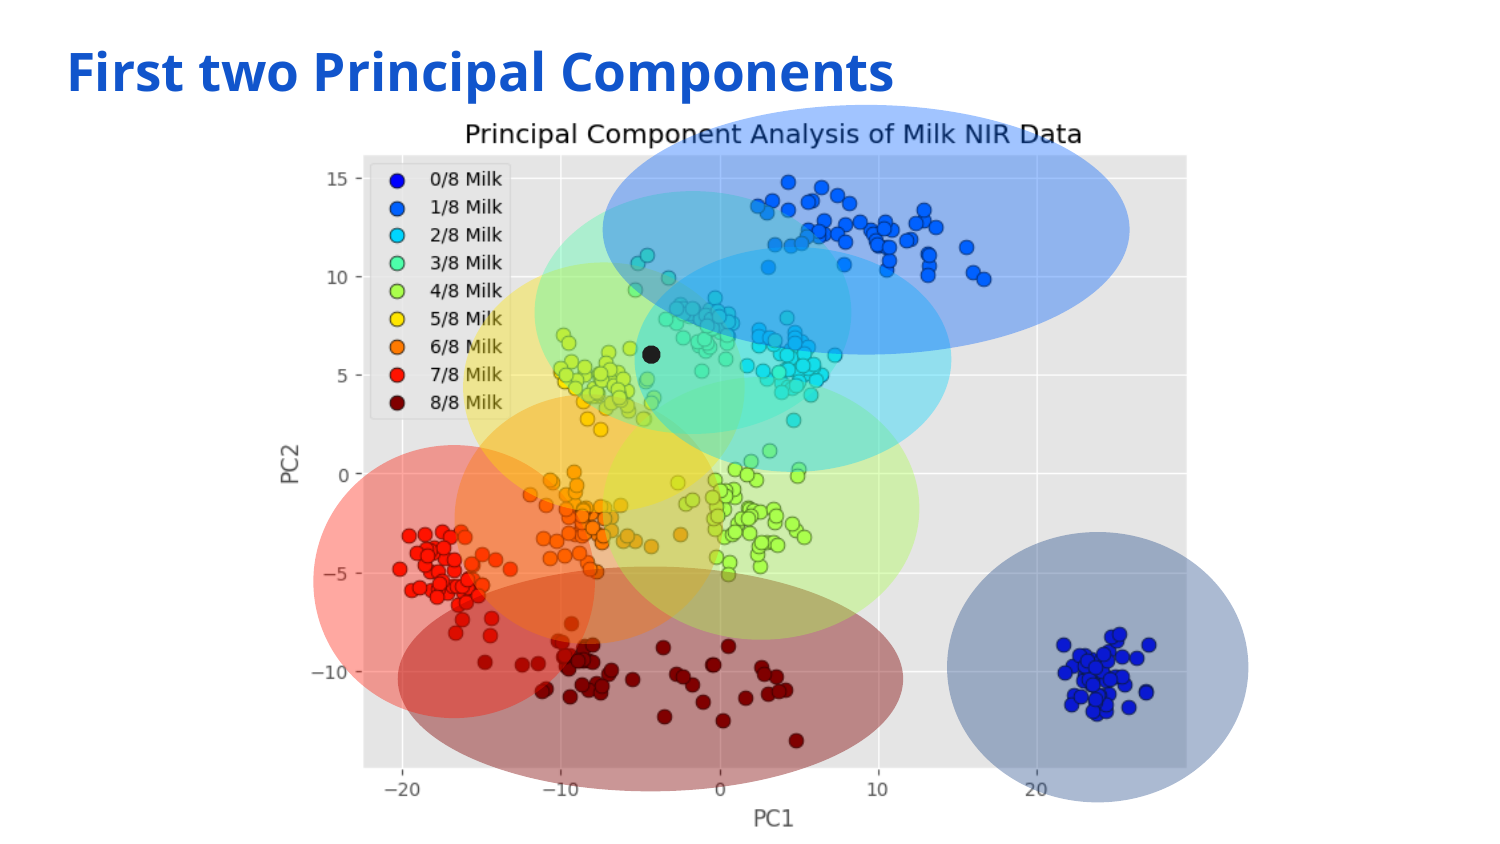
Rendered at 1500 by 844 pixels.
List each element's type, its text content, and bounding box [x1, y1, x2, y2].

text_box [1203, 570, 1249, 764]
picture [265, 110, 1200, 844]
title First two Principal Components [51, 23, 1449, 117]
text_box [807, 104, 925, 108]
